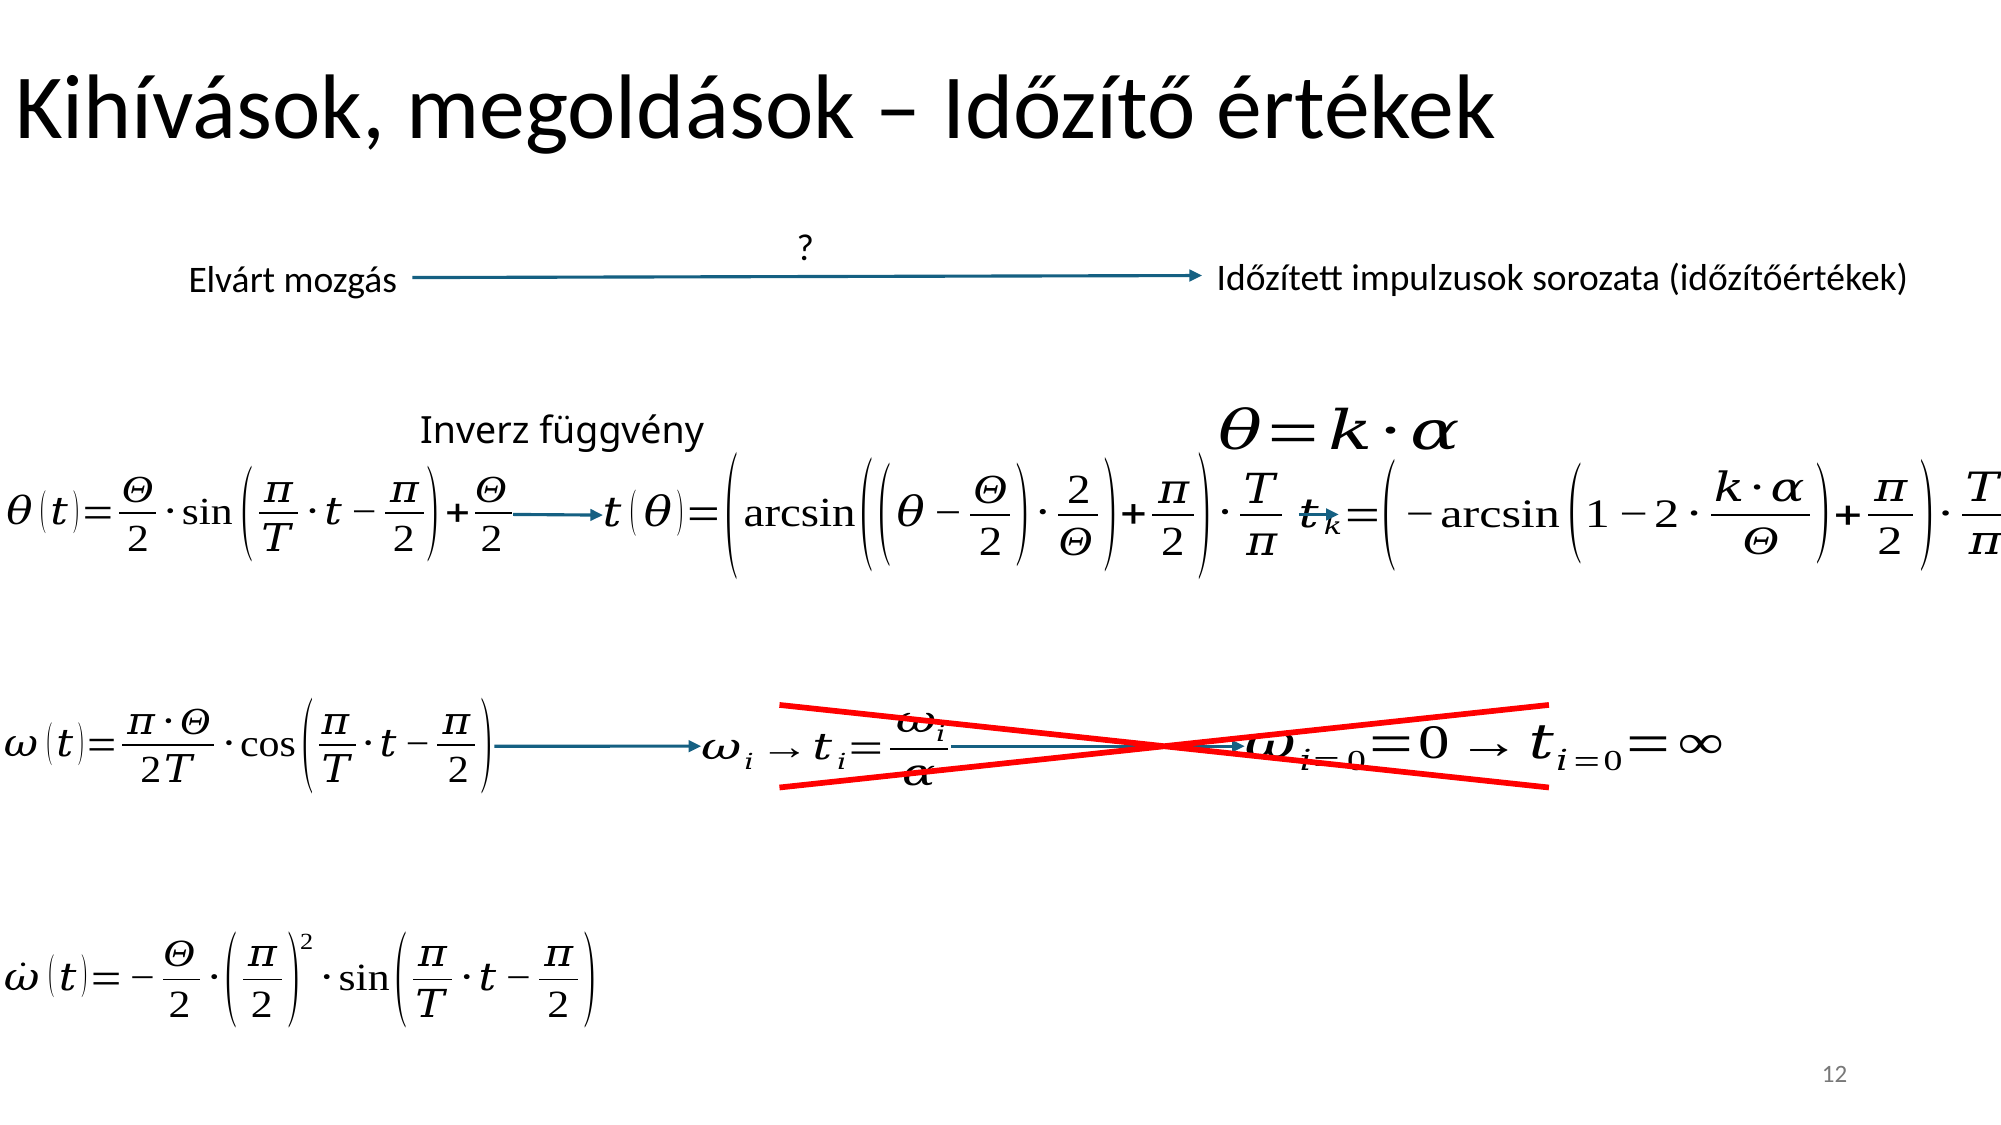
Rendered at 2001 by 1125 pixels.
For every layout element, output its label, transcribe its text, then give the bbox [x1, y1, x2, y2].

text_box Inverz függvény [405, 398, 720, 459]
text_box ? [781, 215, 830, 275]
title Kihívások, megoldások – Időzítő értékek [0, 0, 1725, 218]
text_box Elvárt mozgás [173, 247, 413, 308]
slide_number 12 [1412, 1042, 1863, 1103]
text_box [777, 700, 1551, 745]
text_box [777, 747, 1551, 793]
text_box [413, 275, 1198, 279]
text_box Időzített impulzusok sorozata (időzítőértékek) [1201, 245, 1924, 306]
